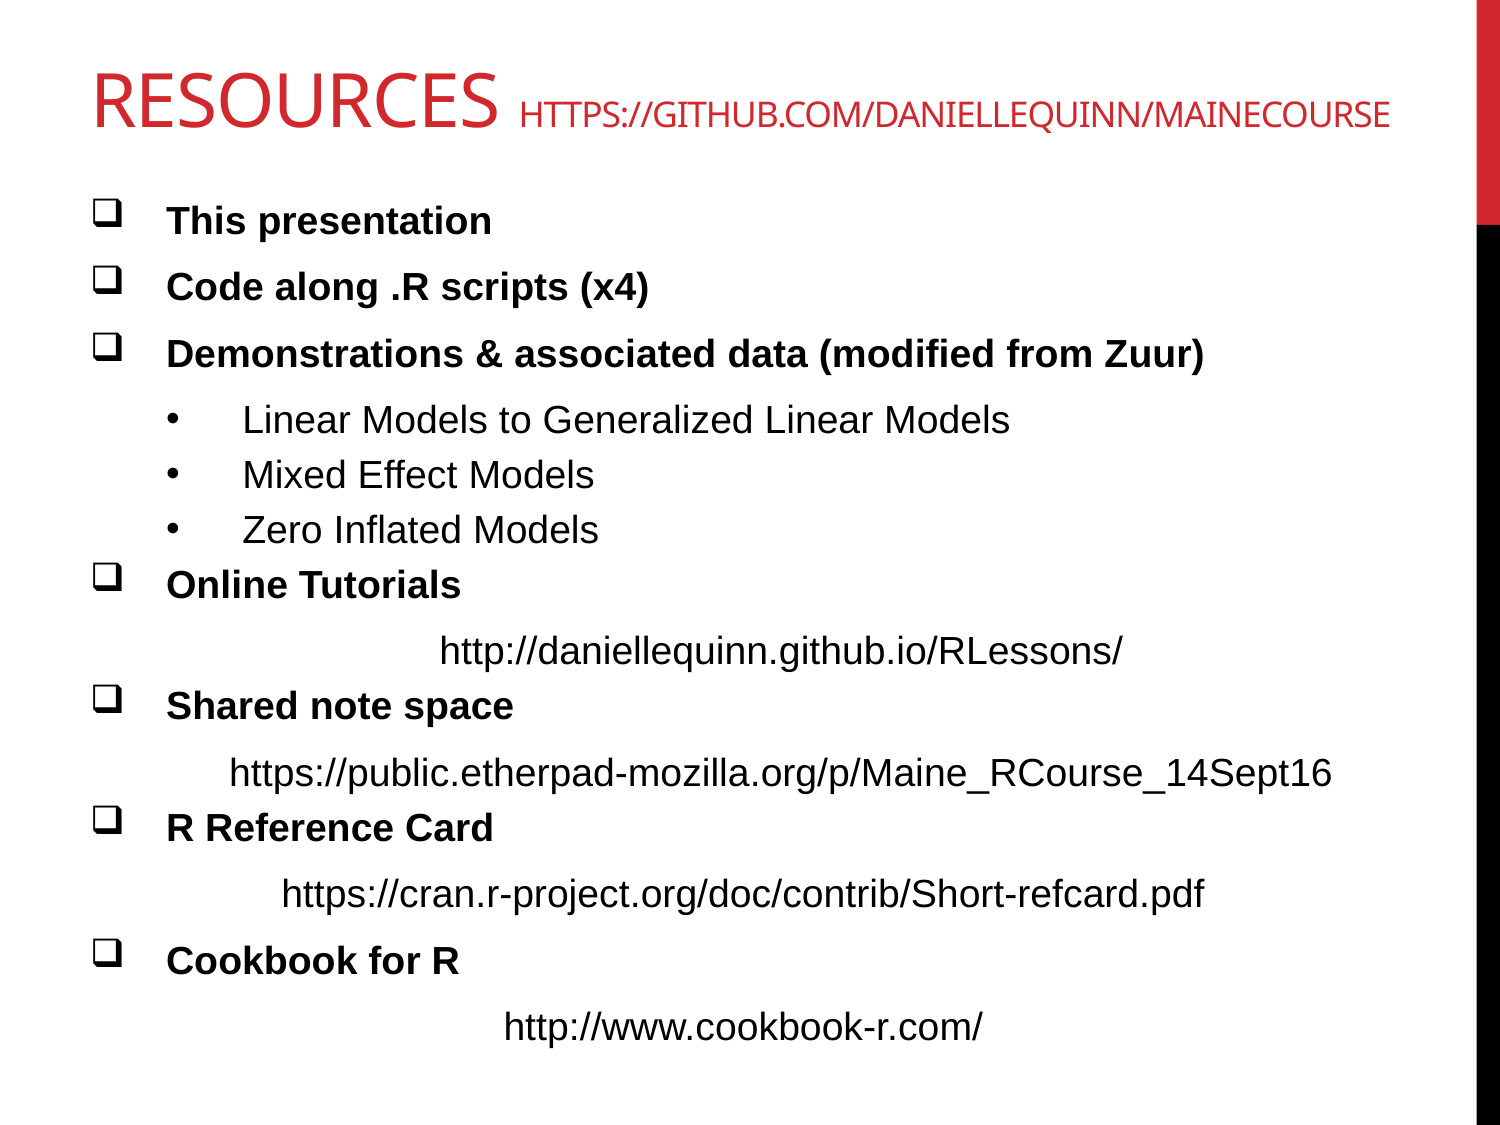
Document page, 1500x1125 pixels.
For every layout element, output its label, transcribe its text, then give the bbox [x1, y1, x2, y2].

list This presentation Code along .R scripts (x4) Demonstrations & associated data (modified from Zuur) Linear Models to Generalized Linear Models Mixed Effect Models Zero Inflated Models Online Tutorials http://daniellequinn.github.io/RLessons/ Shared note space https://public.etherpad-mozilla.org/p/Maine_RCourse_14Sept16 R Reference Card https://cran.r-project.org/doc/contrib/Short-refcard.pdf Cookbook for R http://www.cookbook-r.com/ [75, 187, 1413, 1063]
title Resources https://github.com/DanielleQuinn/MaineCourse [75, 25, 1450, 150]
